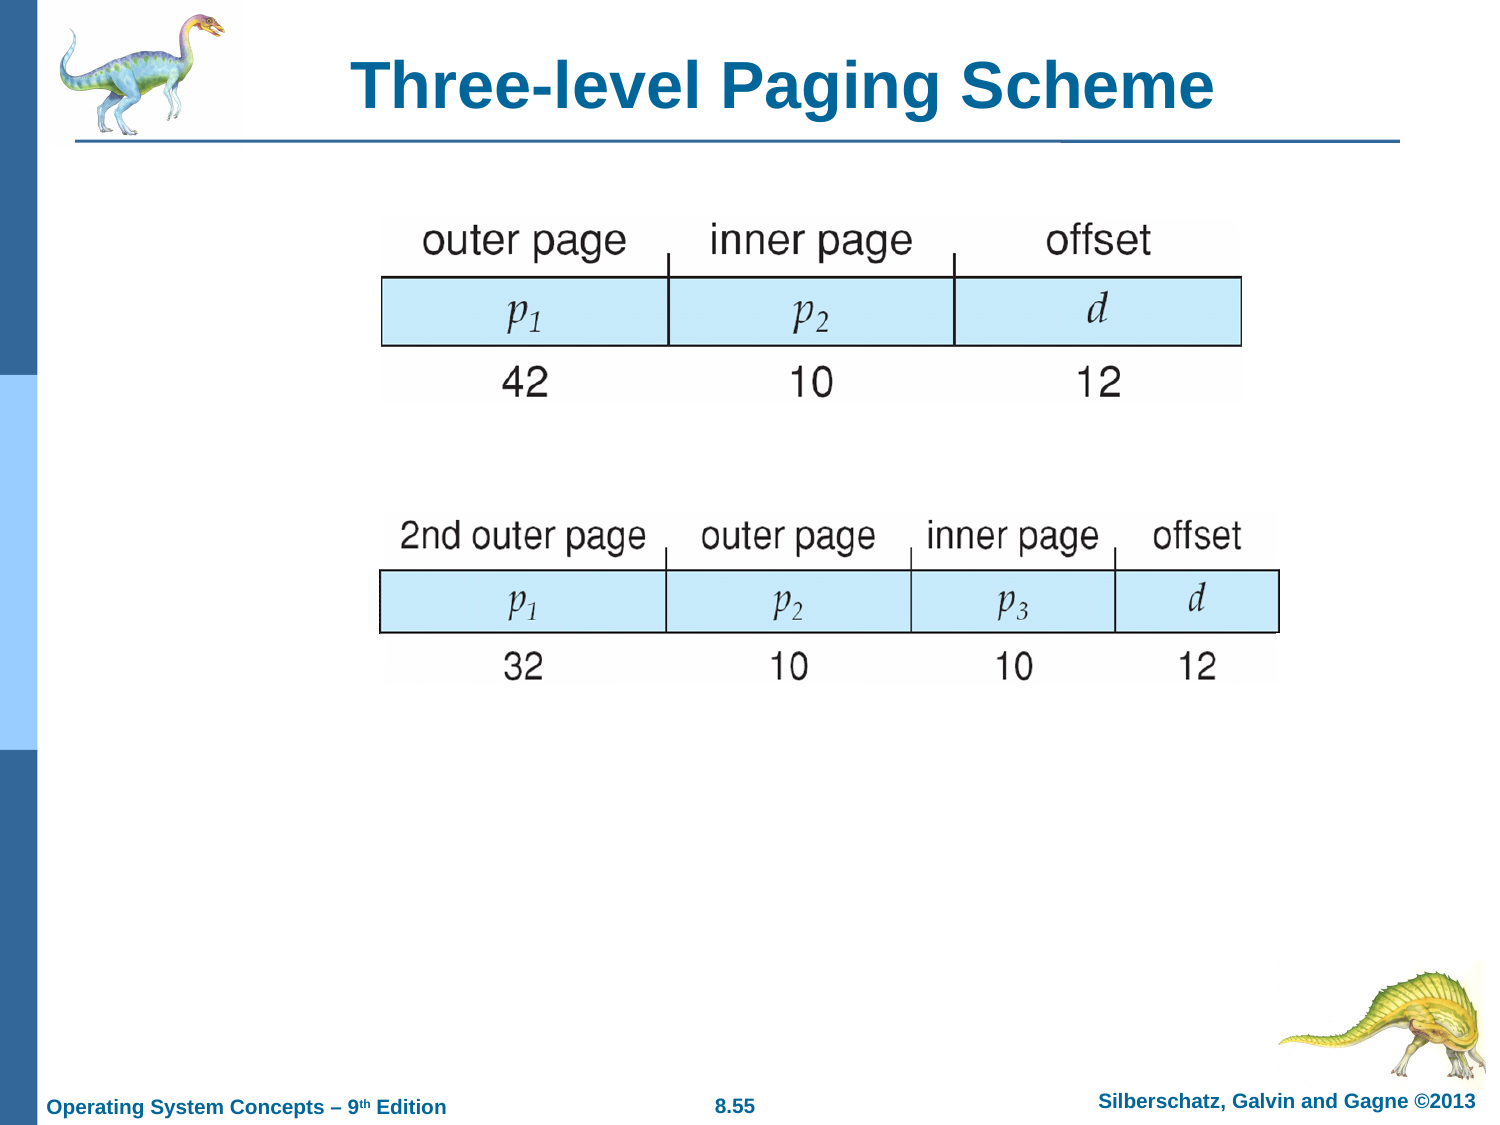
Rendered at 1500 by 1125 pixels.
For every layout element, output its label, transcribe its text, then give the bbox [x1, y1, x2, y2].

title Three-level Paging Scheme [141, 35, 1425, 130]
picture [378, 513, 1280, 688]
picture [1275, 959, 1486, 1090]
picture [46, 0, 243, 149]
picture [380, 211, 1242, 405]
